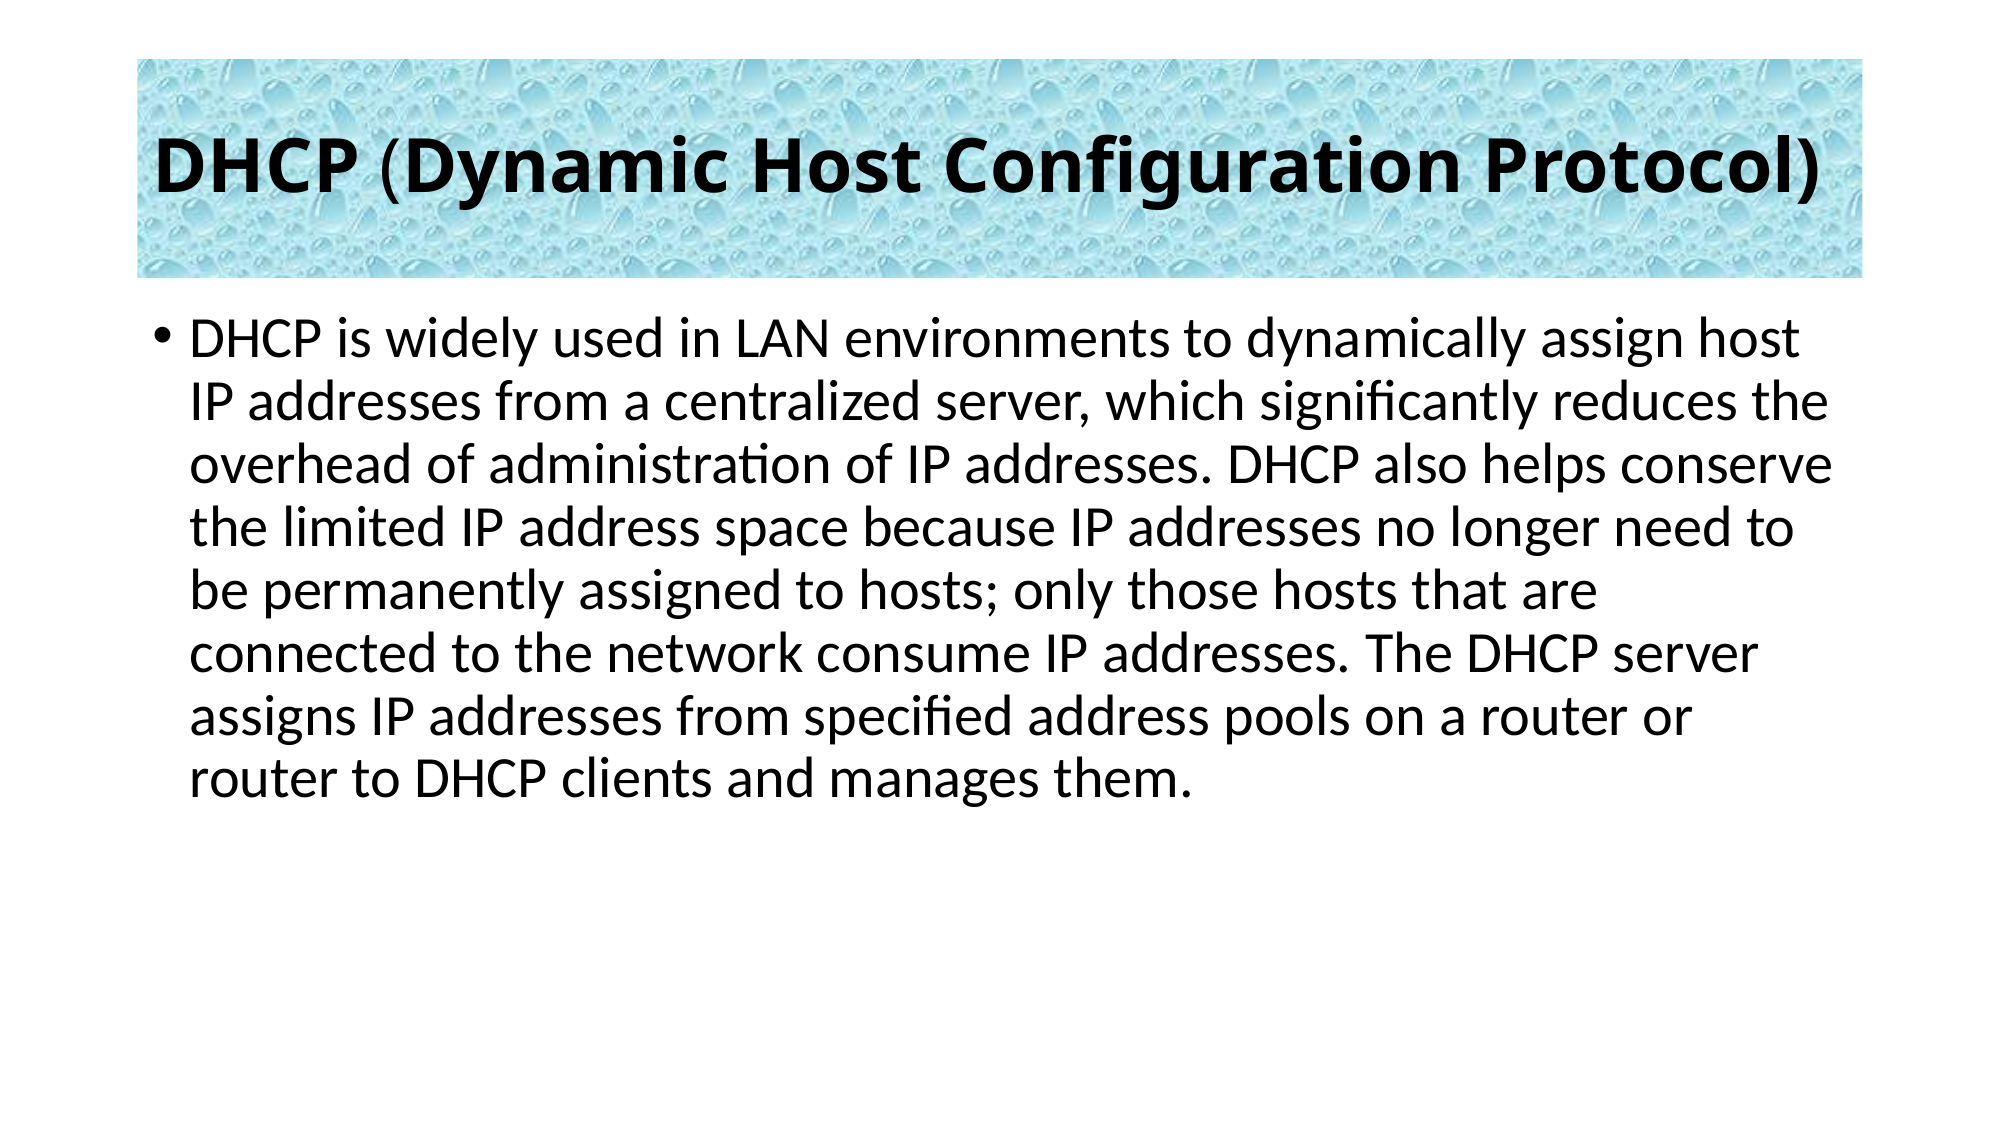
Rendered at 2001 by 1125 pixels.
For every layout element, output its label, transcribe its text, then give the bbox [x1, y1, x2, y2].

list DHCP is widely used in LAN environments to dynamically assign host IP addresses from a centralized server, which significantly reduces the overhead of administration of IP addresses. DHCP also helps conserve the limited IP address space because IP addresses no longer need to be permanently assigned to hosts; only those hosts that are connected to the network consume IP addresses. The DHCP server assigns IP addresses from specified address pools on a router or router to DHCP clients and manages them. [137, 299, 1863, 1014]
title DHCP (Dynamic Host Configuration Protocol) [137, 59, 1863, 278]
